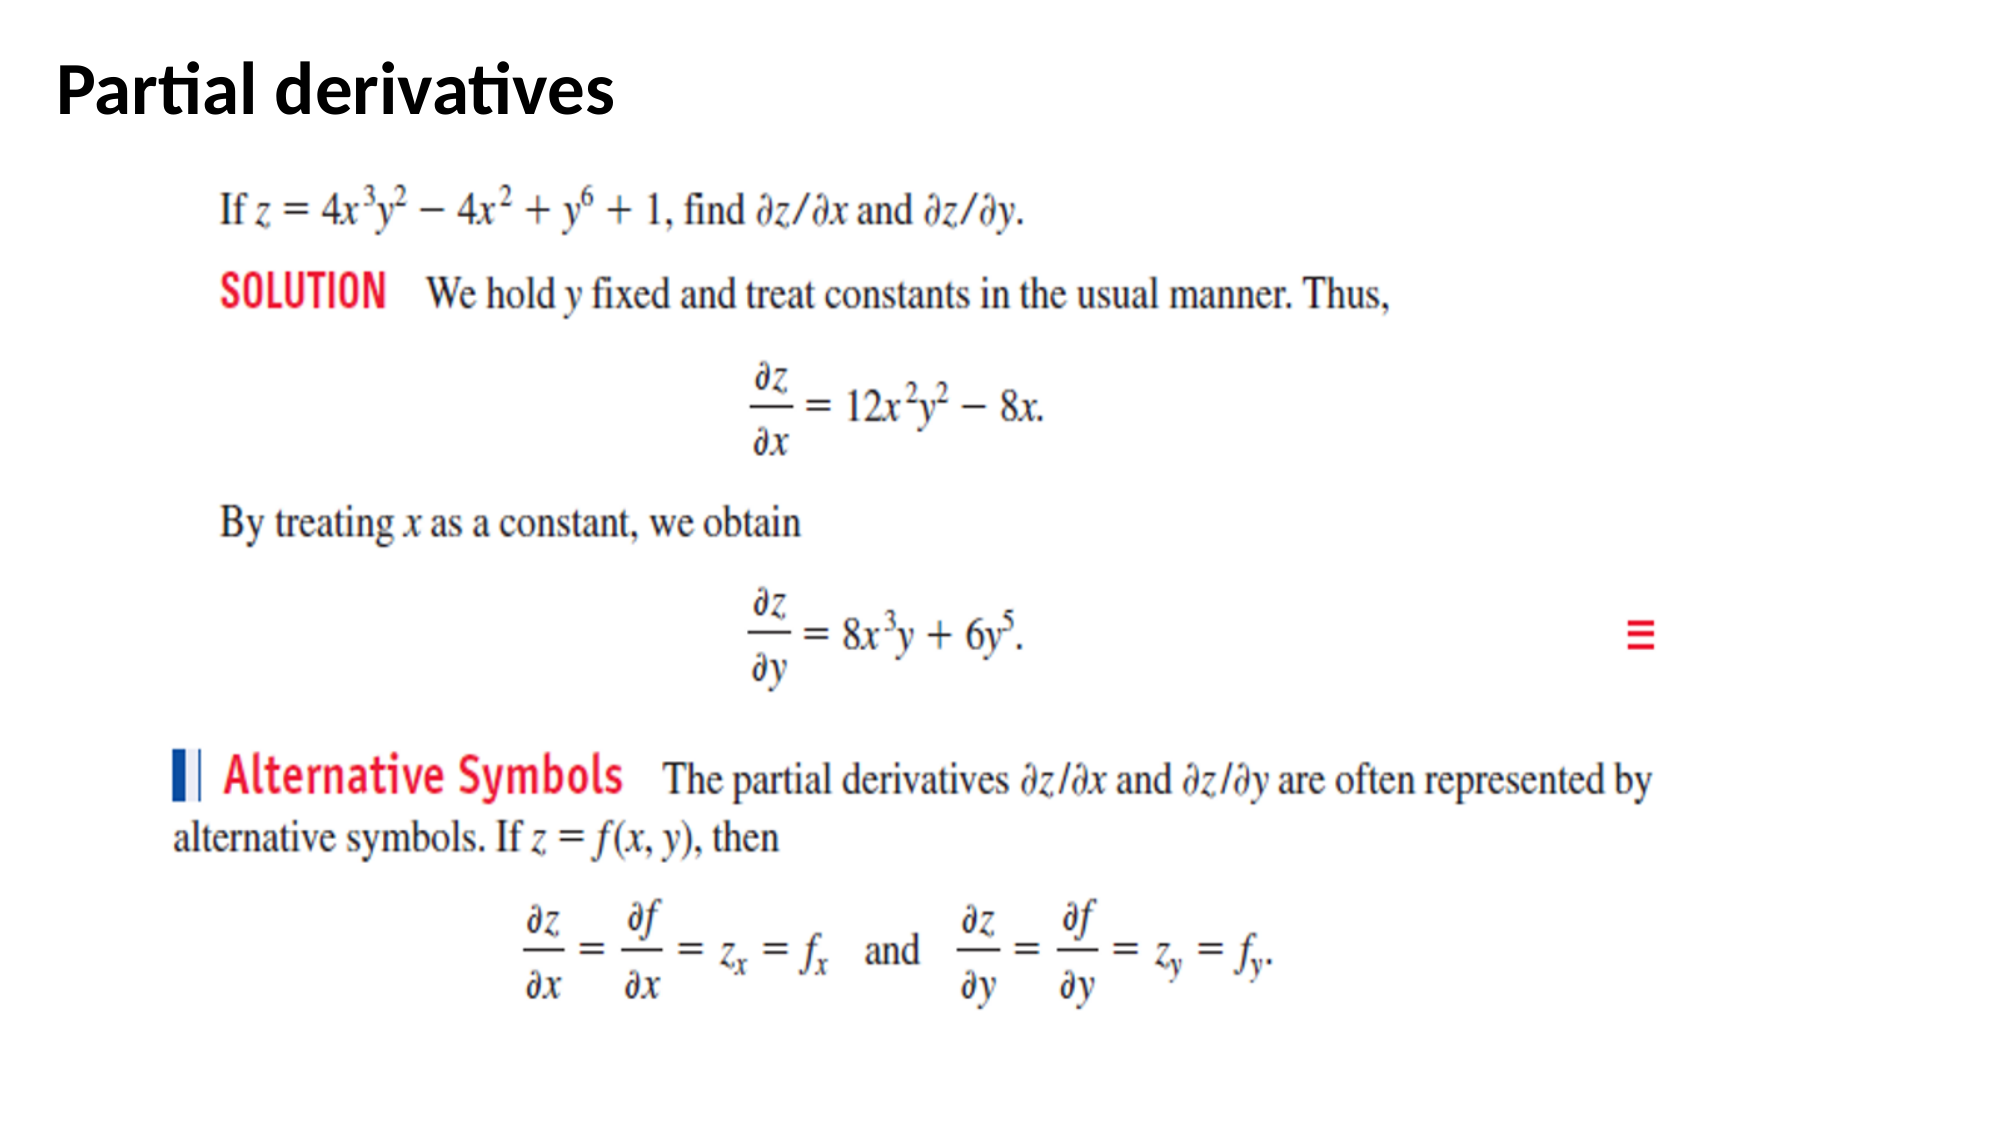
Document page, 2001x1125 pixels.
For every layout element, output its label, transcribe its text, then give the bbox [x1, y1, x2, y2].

text_box Partial derivatives [41, 32, 631, 138]
picture [38, 142, 1683, 1093]
